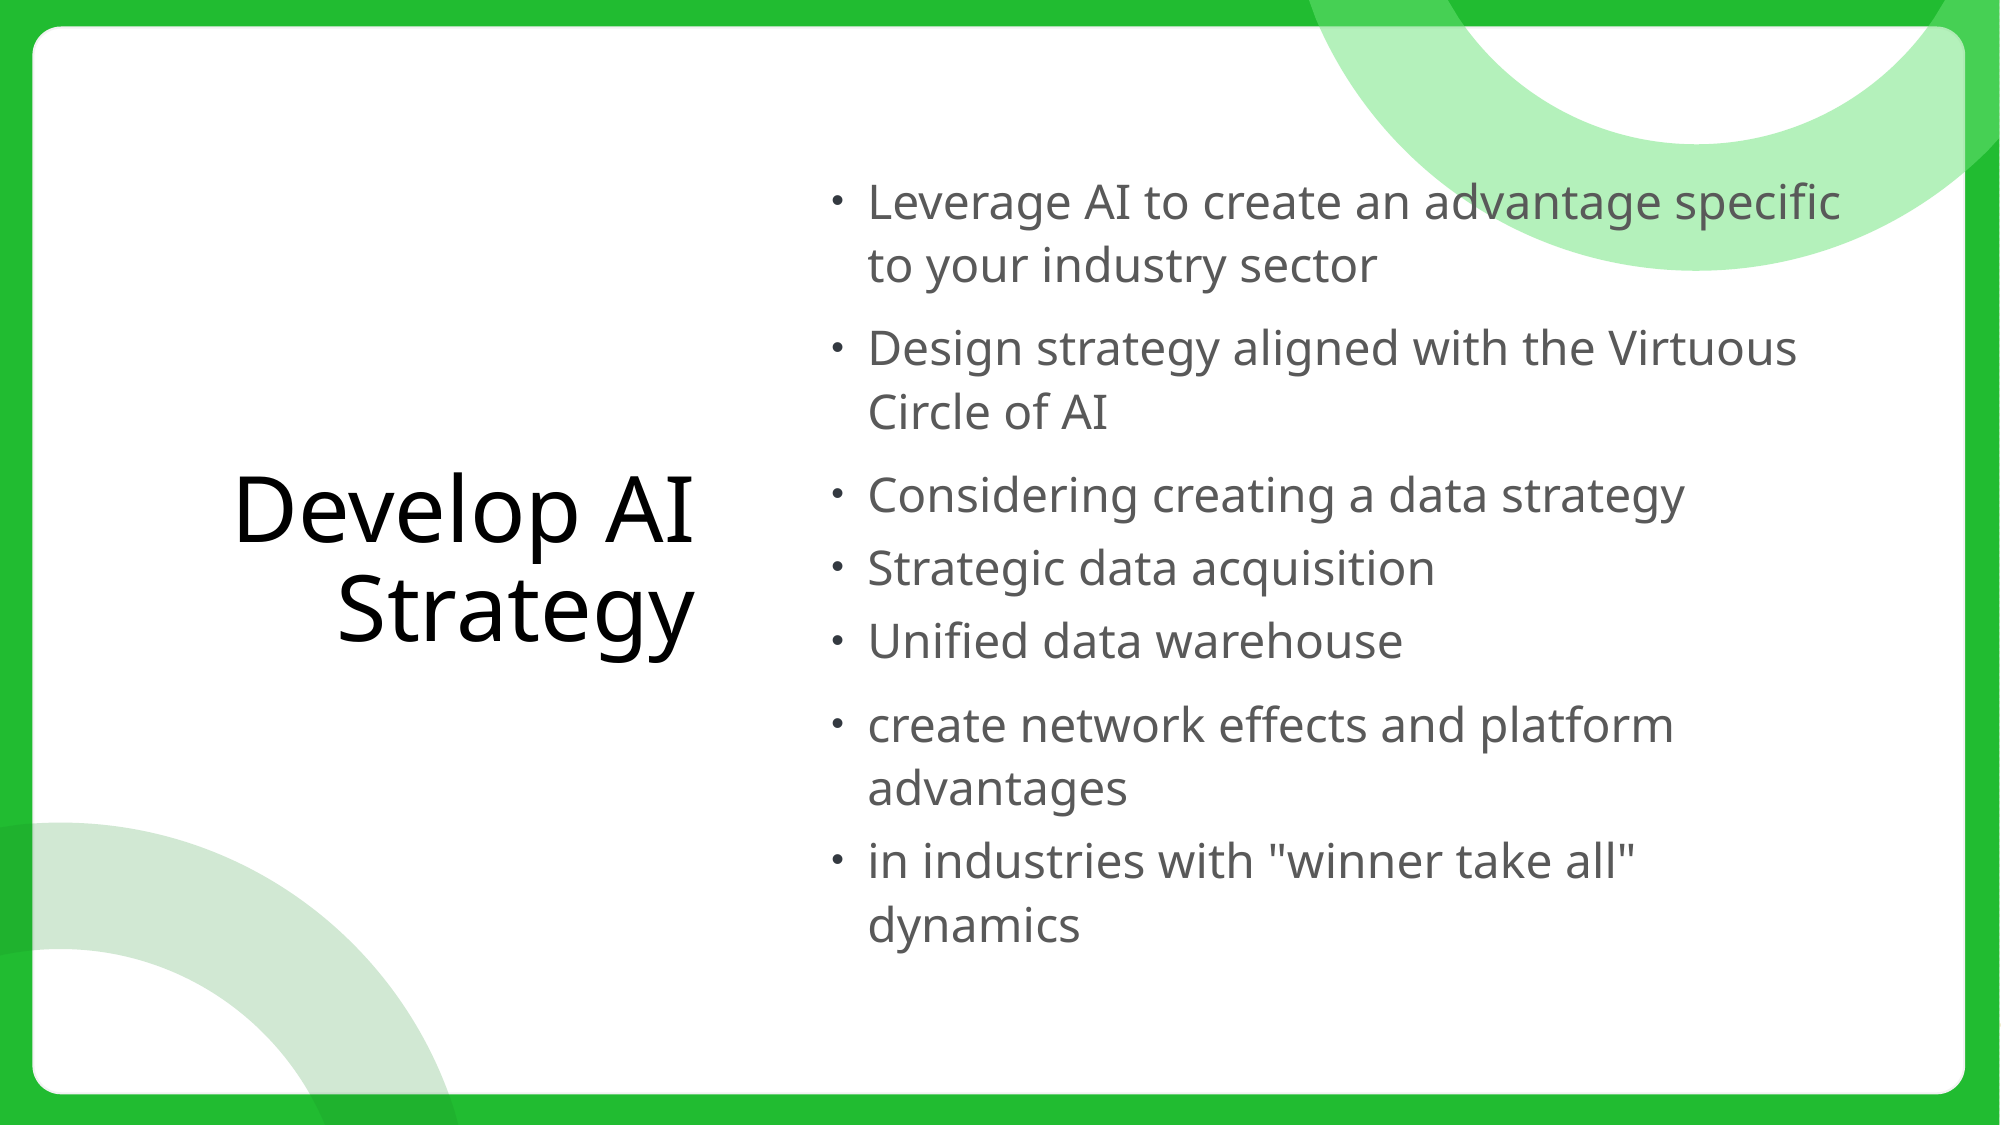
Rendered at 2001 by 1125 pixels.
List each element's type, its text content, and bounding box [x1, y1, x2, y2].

title Develop AI Strategy [137, 158, 711, 967]
list Leverage AI to create an advantage specific to your industry sector Design strategy aligned with the Virtuous Circle of AI Considering creating a data strategy Strategic data acquisition Unified data warehouse create network effects and platform advantages in industries with "winner take all" dynamics [816, 158, 1863, 967]
